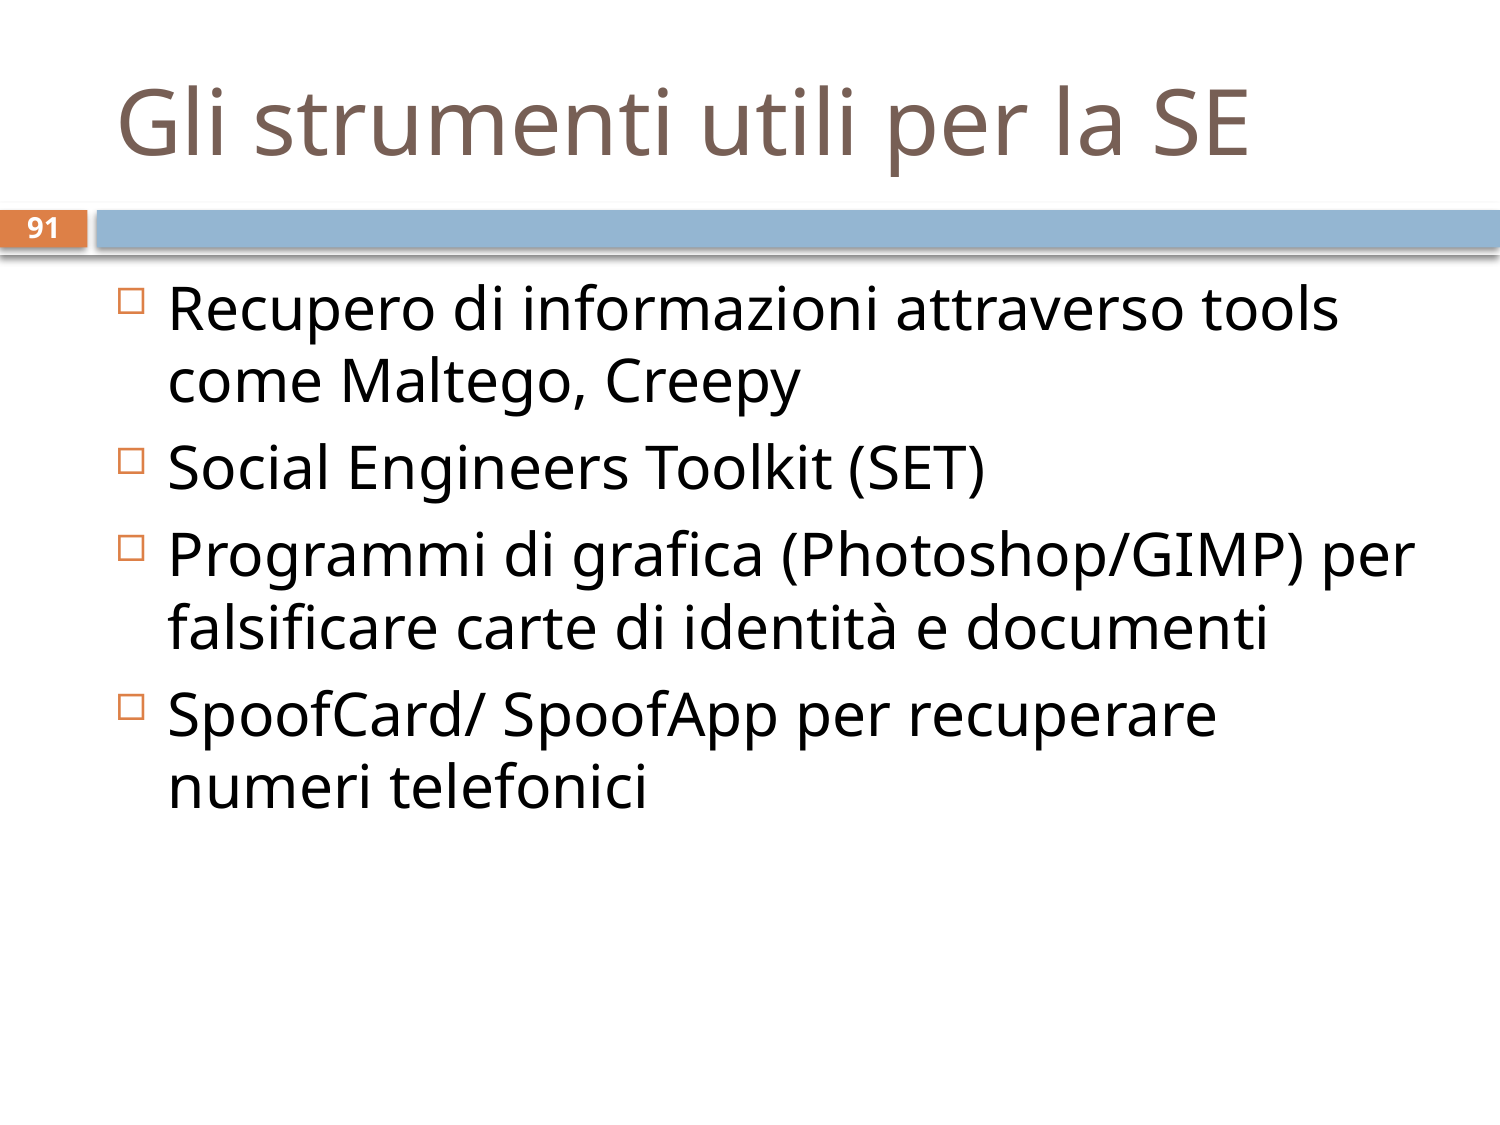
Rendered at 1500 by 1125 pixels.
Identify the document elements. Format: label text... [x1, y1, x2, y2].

list Recupero di informazioni attraverso tools come Maltego, Creepy Social Engineers Toolkit (SET) Programmi di grafica (Photoshop/GIMP) per falsificare carte di identità e documenti SpoofCard/ SpoofApp per recuperare numeri telefonici [100, 262, 1438, 1000]
title Gli strumenti utili per la SE [100, 37, 1438, 200]
slide_number 91 [0, 208, 88, 249]
